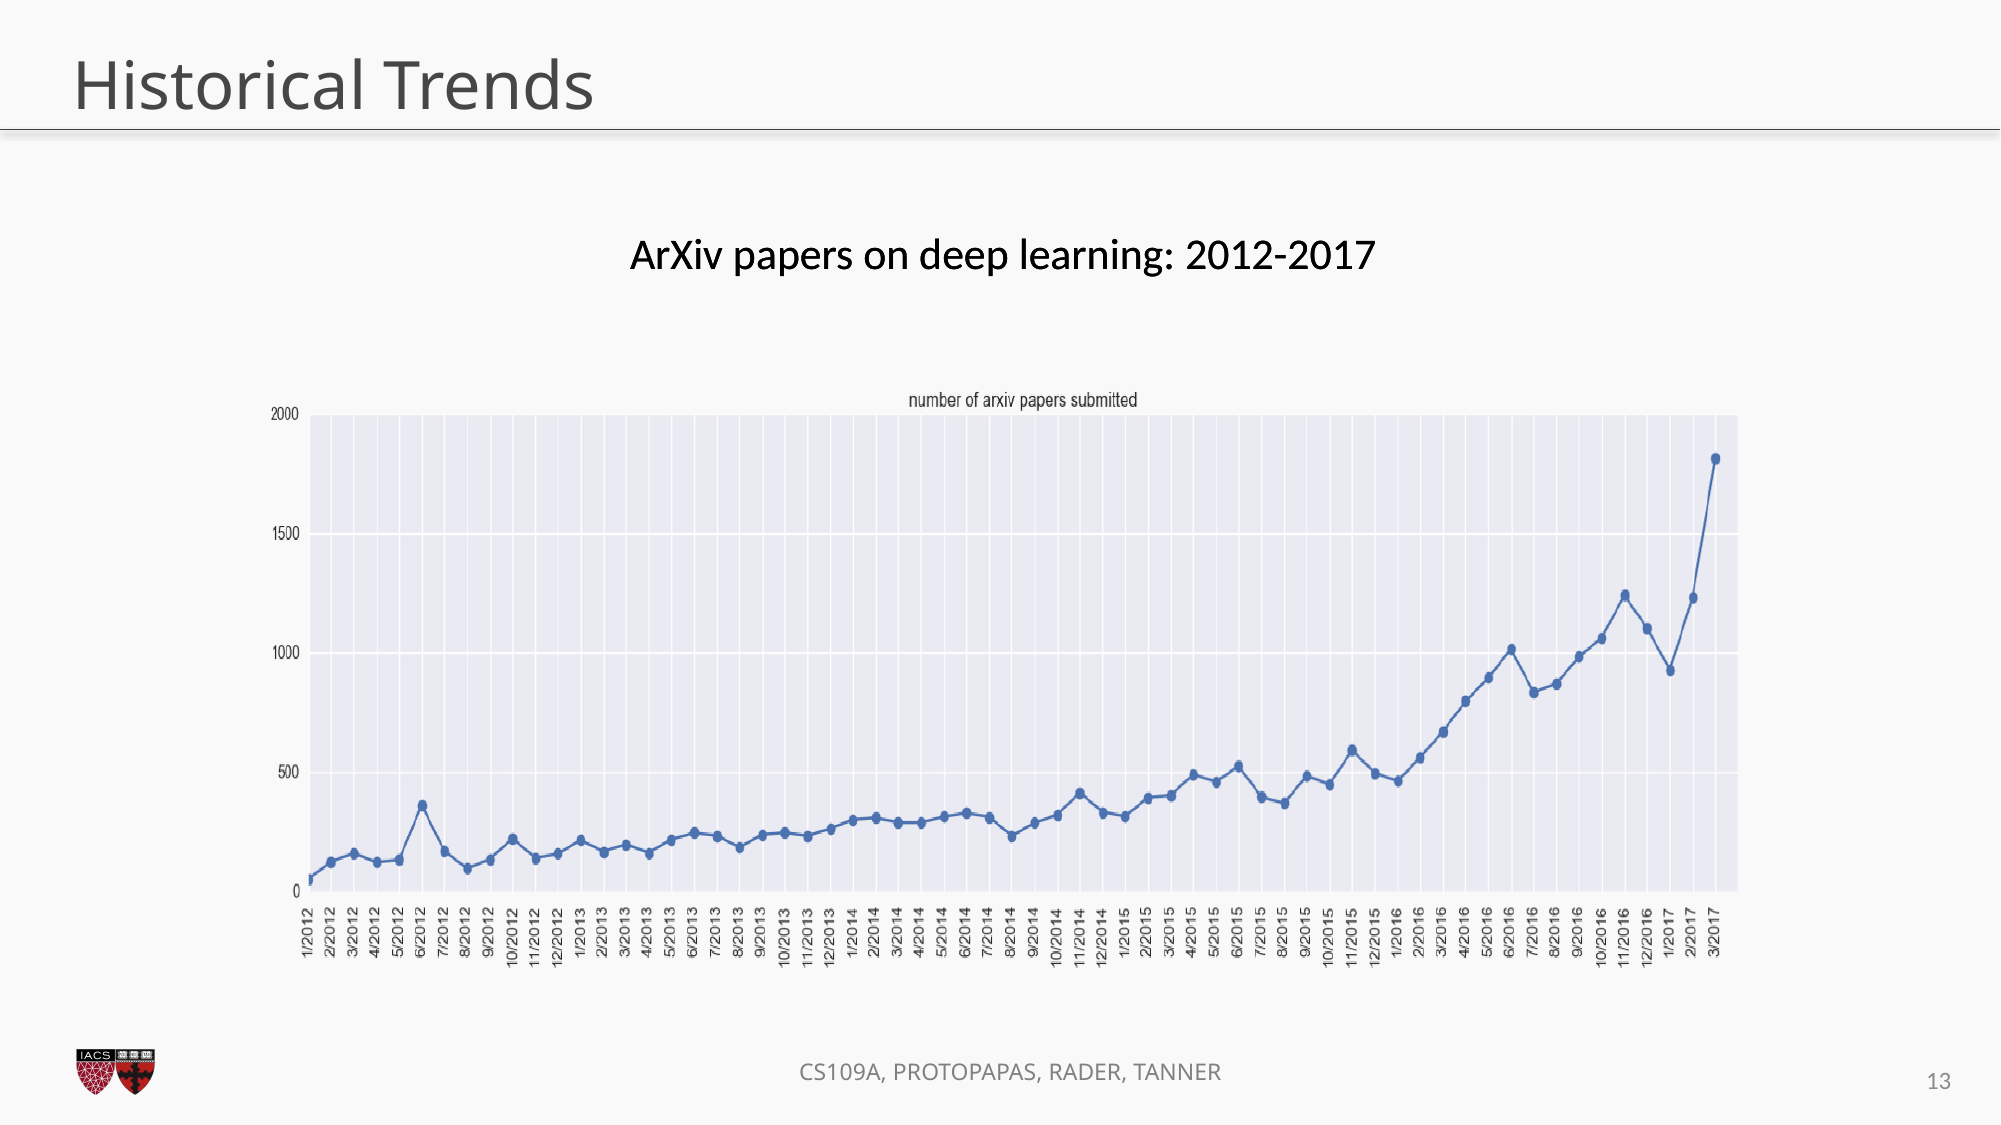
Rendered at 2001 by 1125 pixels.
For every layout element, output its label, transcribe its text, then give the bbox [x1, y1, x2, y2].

slide_number 13 [1500, 1050, 1967, 1110]
picture [75, 1049, 155, 1095]
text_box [260, 217, 1746, 979]
title Historical Trends [57, 35, 1943, 162]
